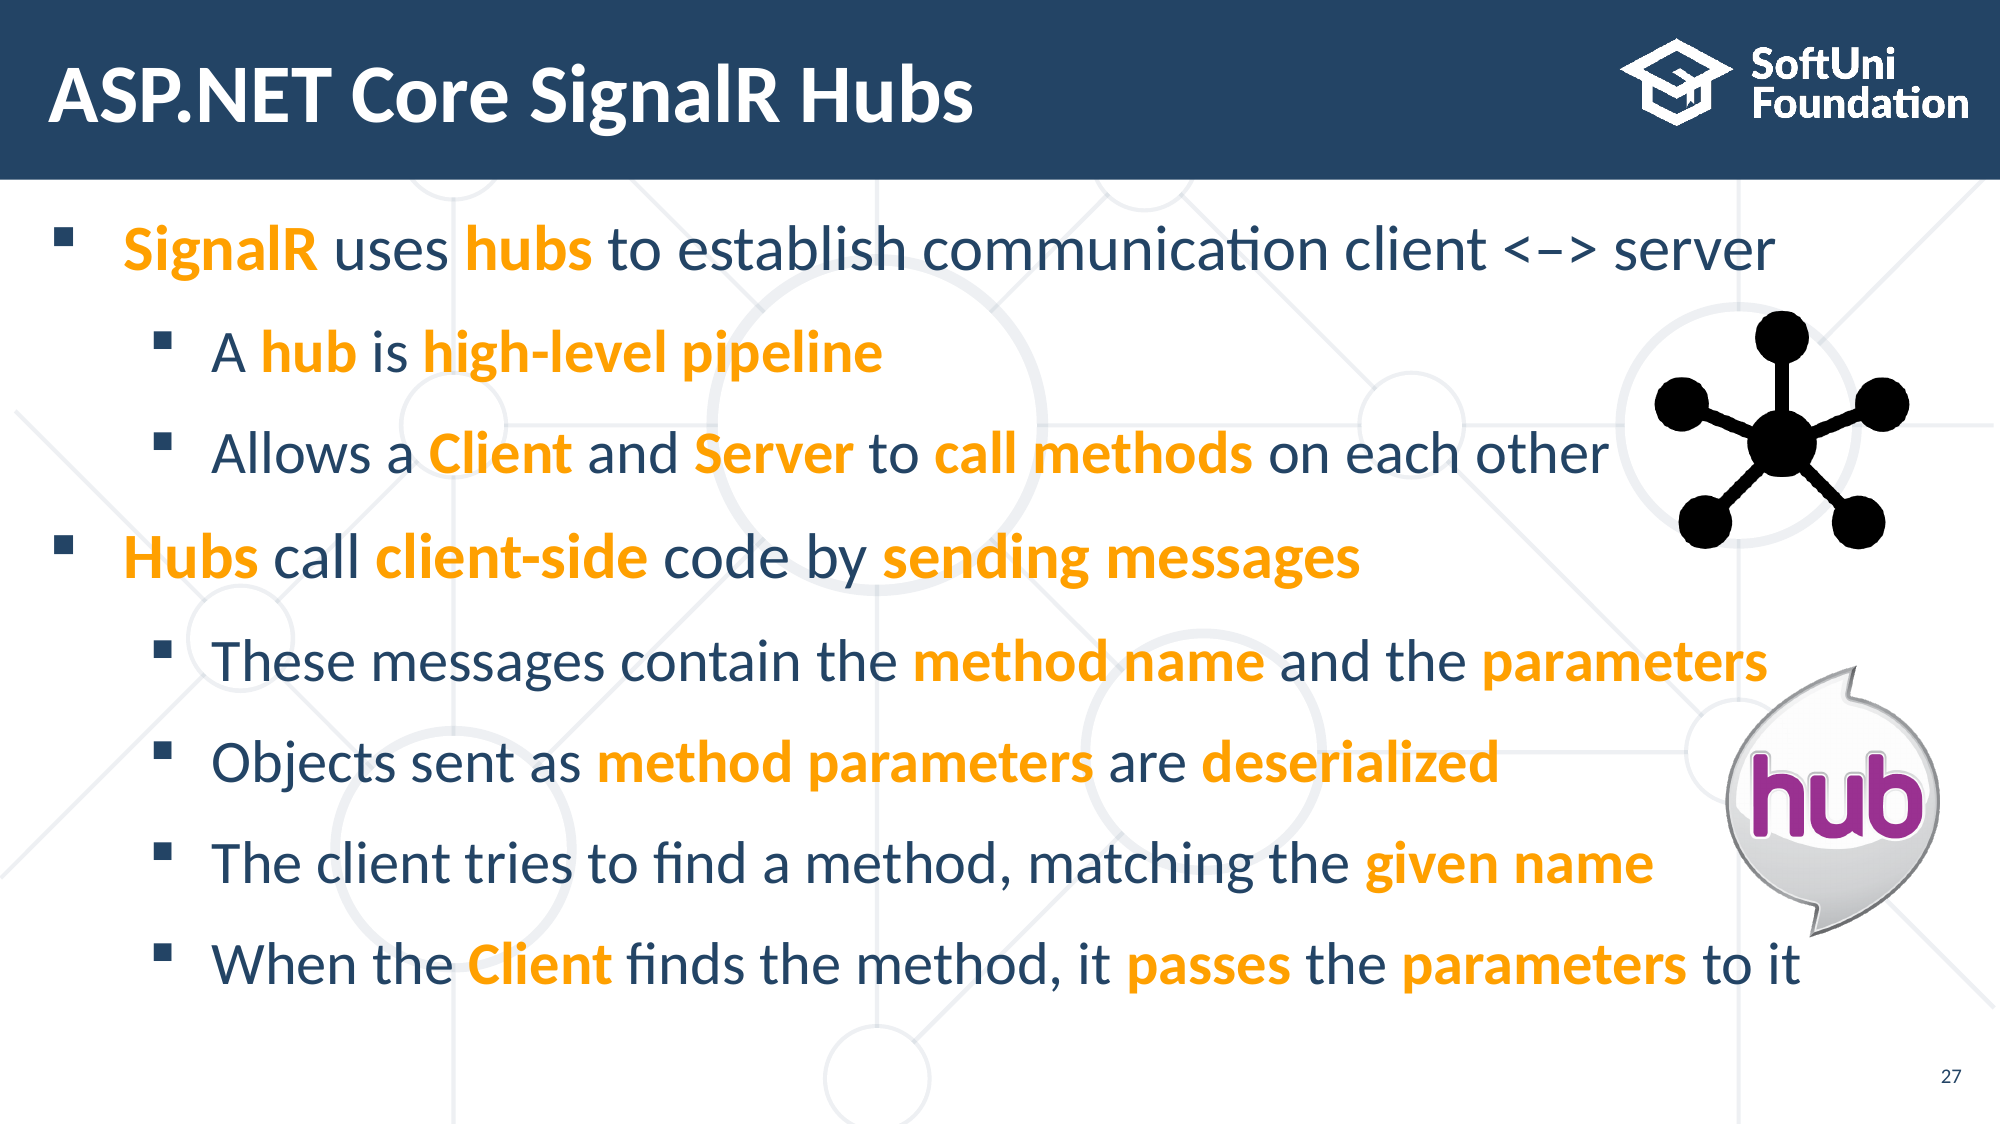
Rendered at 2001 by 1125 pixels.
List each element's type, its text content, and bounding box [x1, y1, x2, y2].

picture [1619, 38, 1968, 126]
picture [1723, 662, 1944, 939]
title ASP.NET Core SignalR Hubs [31, 16, 1591, 162]
picture [1619, 267, 1944, 592]
list SignalR uses hubs to establish communication client <–> server A hub is high-level pipeline Allows a Client and Server to call methods on each other Hubs call client-side code by sending messages These messages contain the method name and the parameters Objects sent as method parameters are deserialized The client tries to find a method, matching the given name When the Client finds the method, it passes the parameters to it [31, 196, 1970, 1101]
slide_number 27 [1897, 1049, 1968, 1101]
